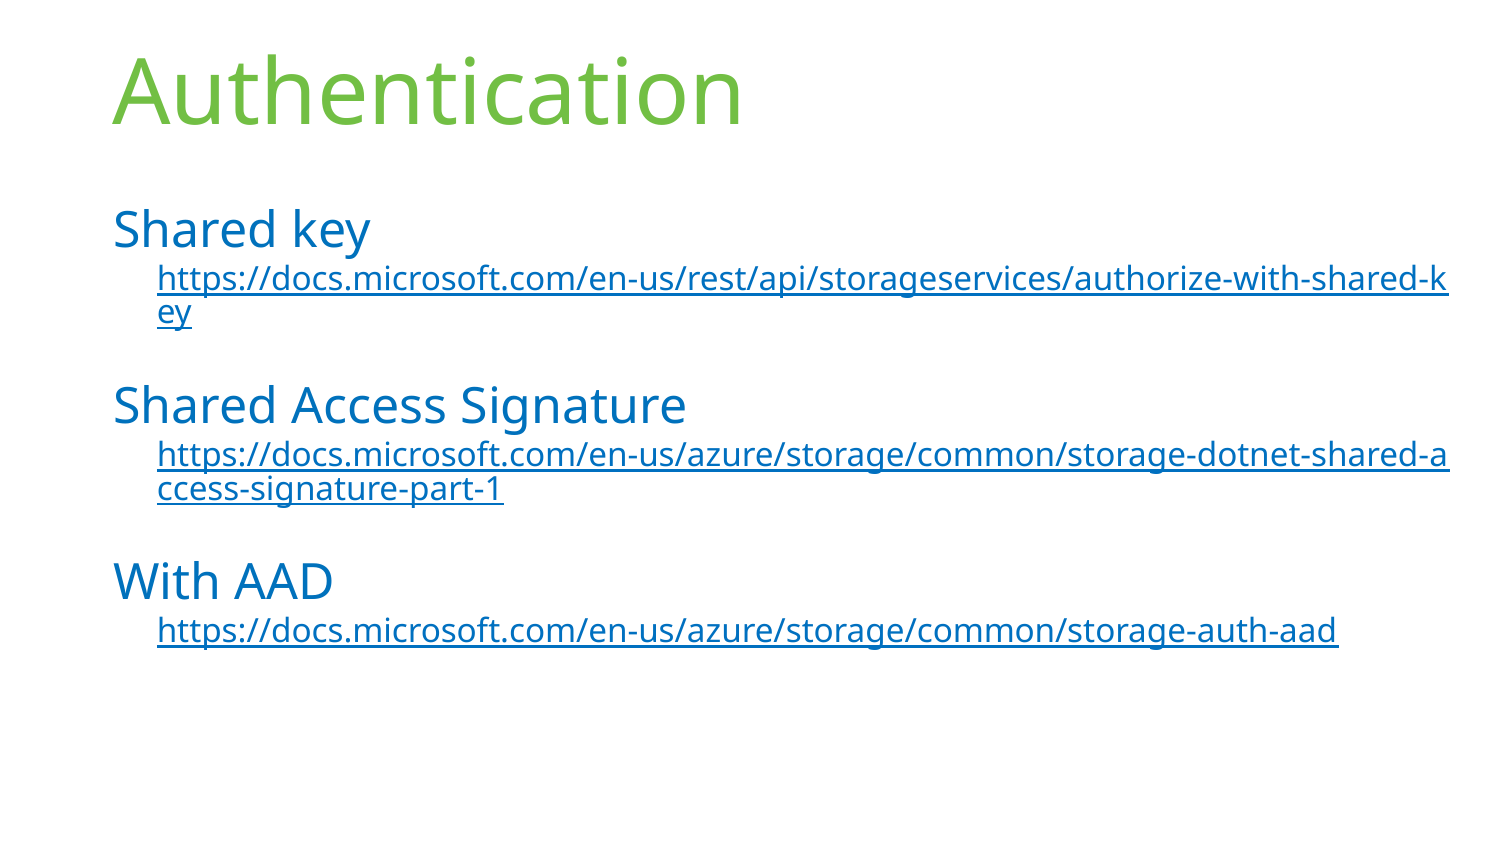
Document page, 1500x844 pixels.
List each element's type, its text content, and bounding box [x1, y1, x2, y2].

title Authentication [112, 32, 1459, 144]
list Shared key https://docs.microsoft.com/en-us/rest/api/storageservices/authorize-with-shared-key Shared Access Signature https://docs.microsoft.com/en-us/azure/storage/common/storage-dotnet-shared-access-signature-part-1 With AAD https://docs.microsoft.com/en-us/azure/storage/common/storage-auth-aad [112, 197, 1459, 844]
